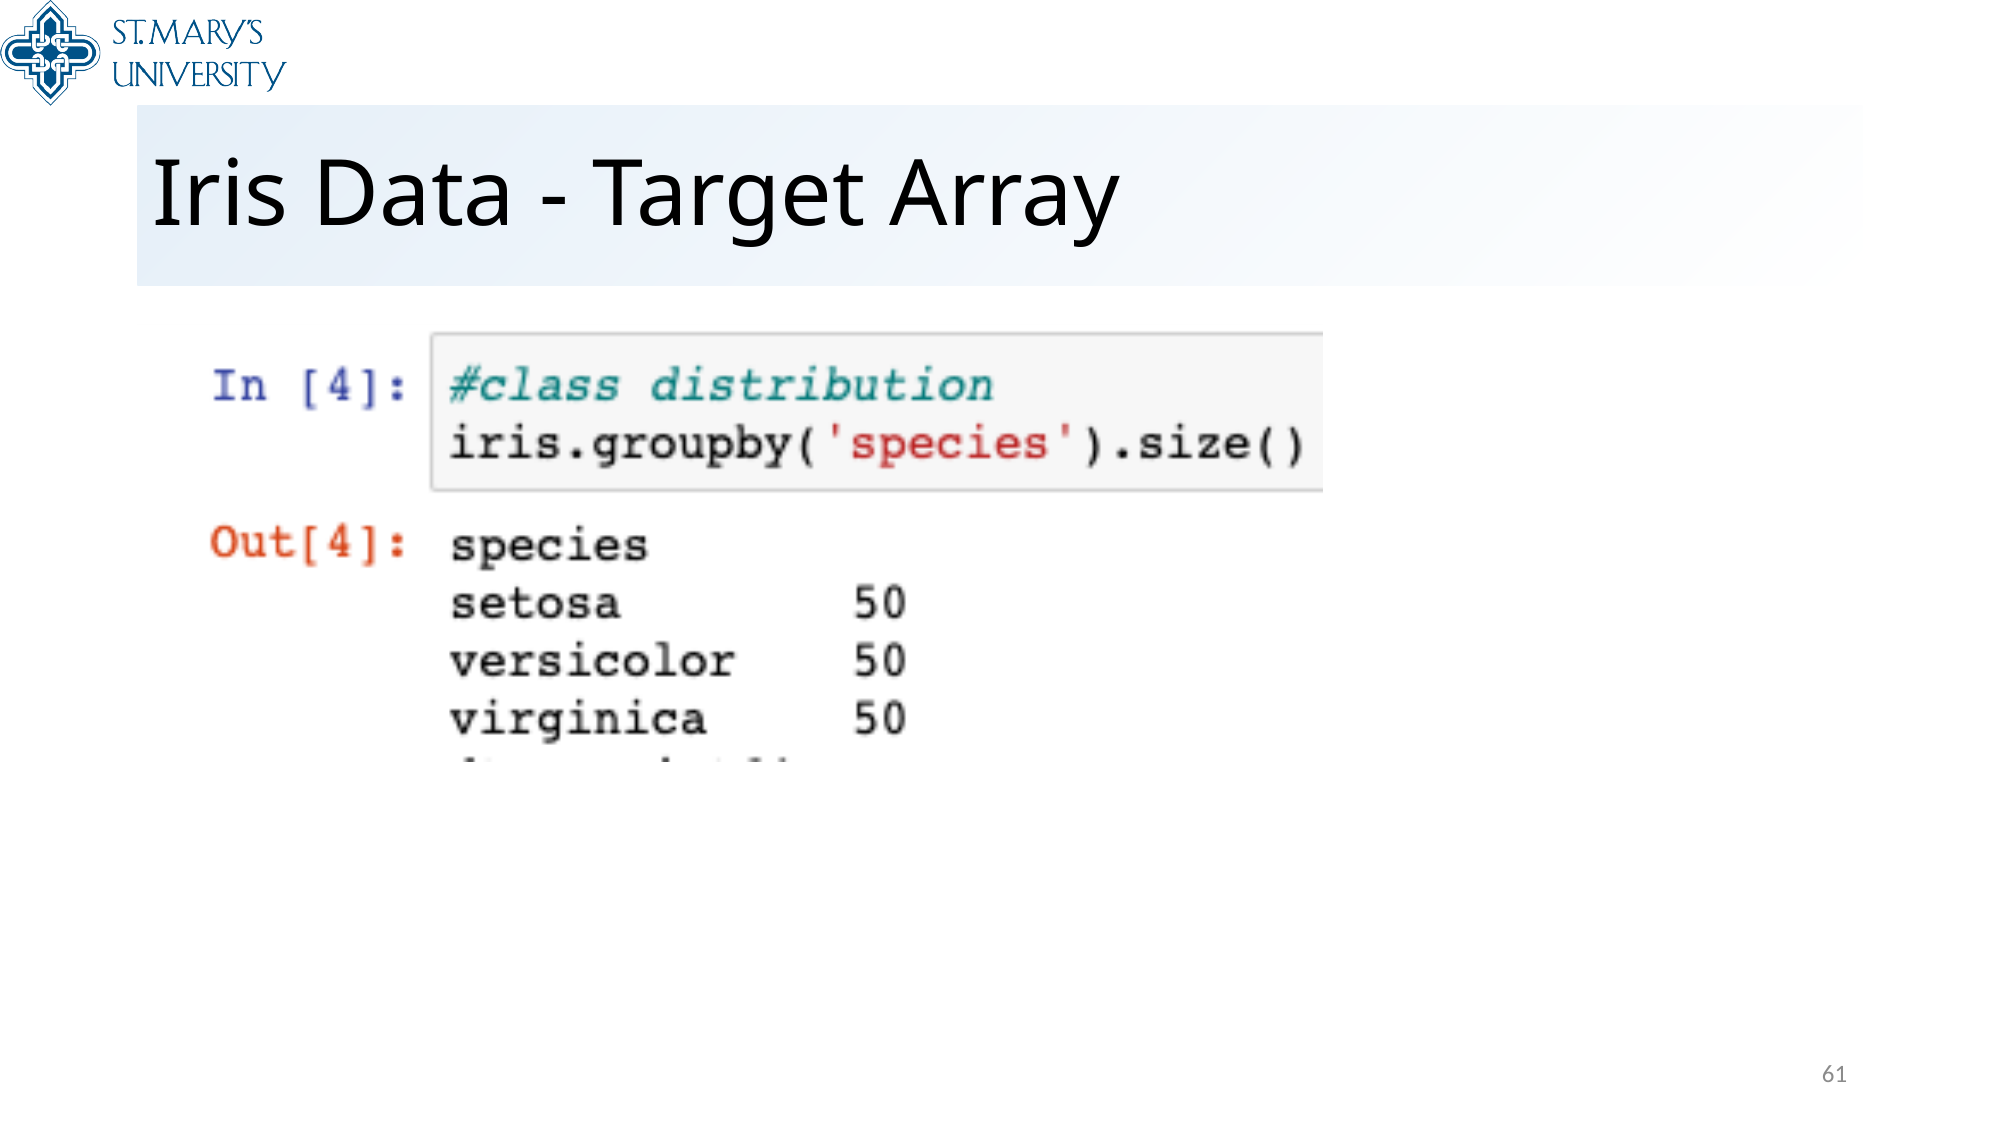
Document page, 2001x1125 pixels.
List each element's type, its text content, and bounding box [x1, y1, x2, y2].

picture [0, 0, 287, 106]
title Iris Data - Target Array [137, 105, 1863, 286]
picture [137, 323, 1323, 763]
slide_number 61 [1412, 1042, 1863, 1103]
